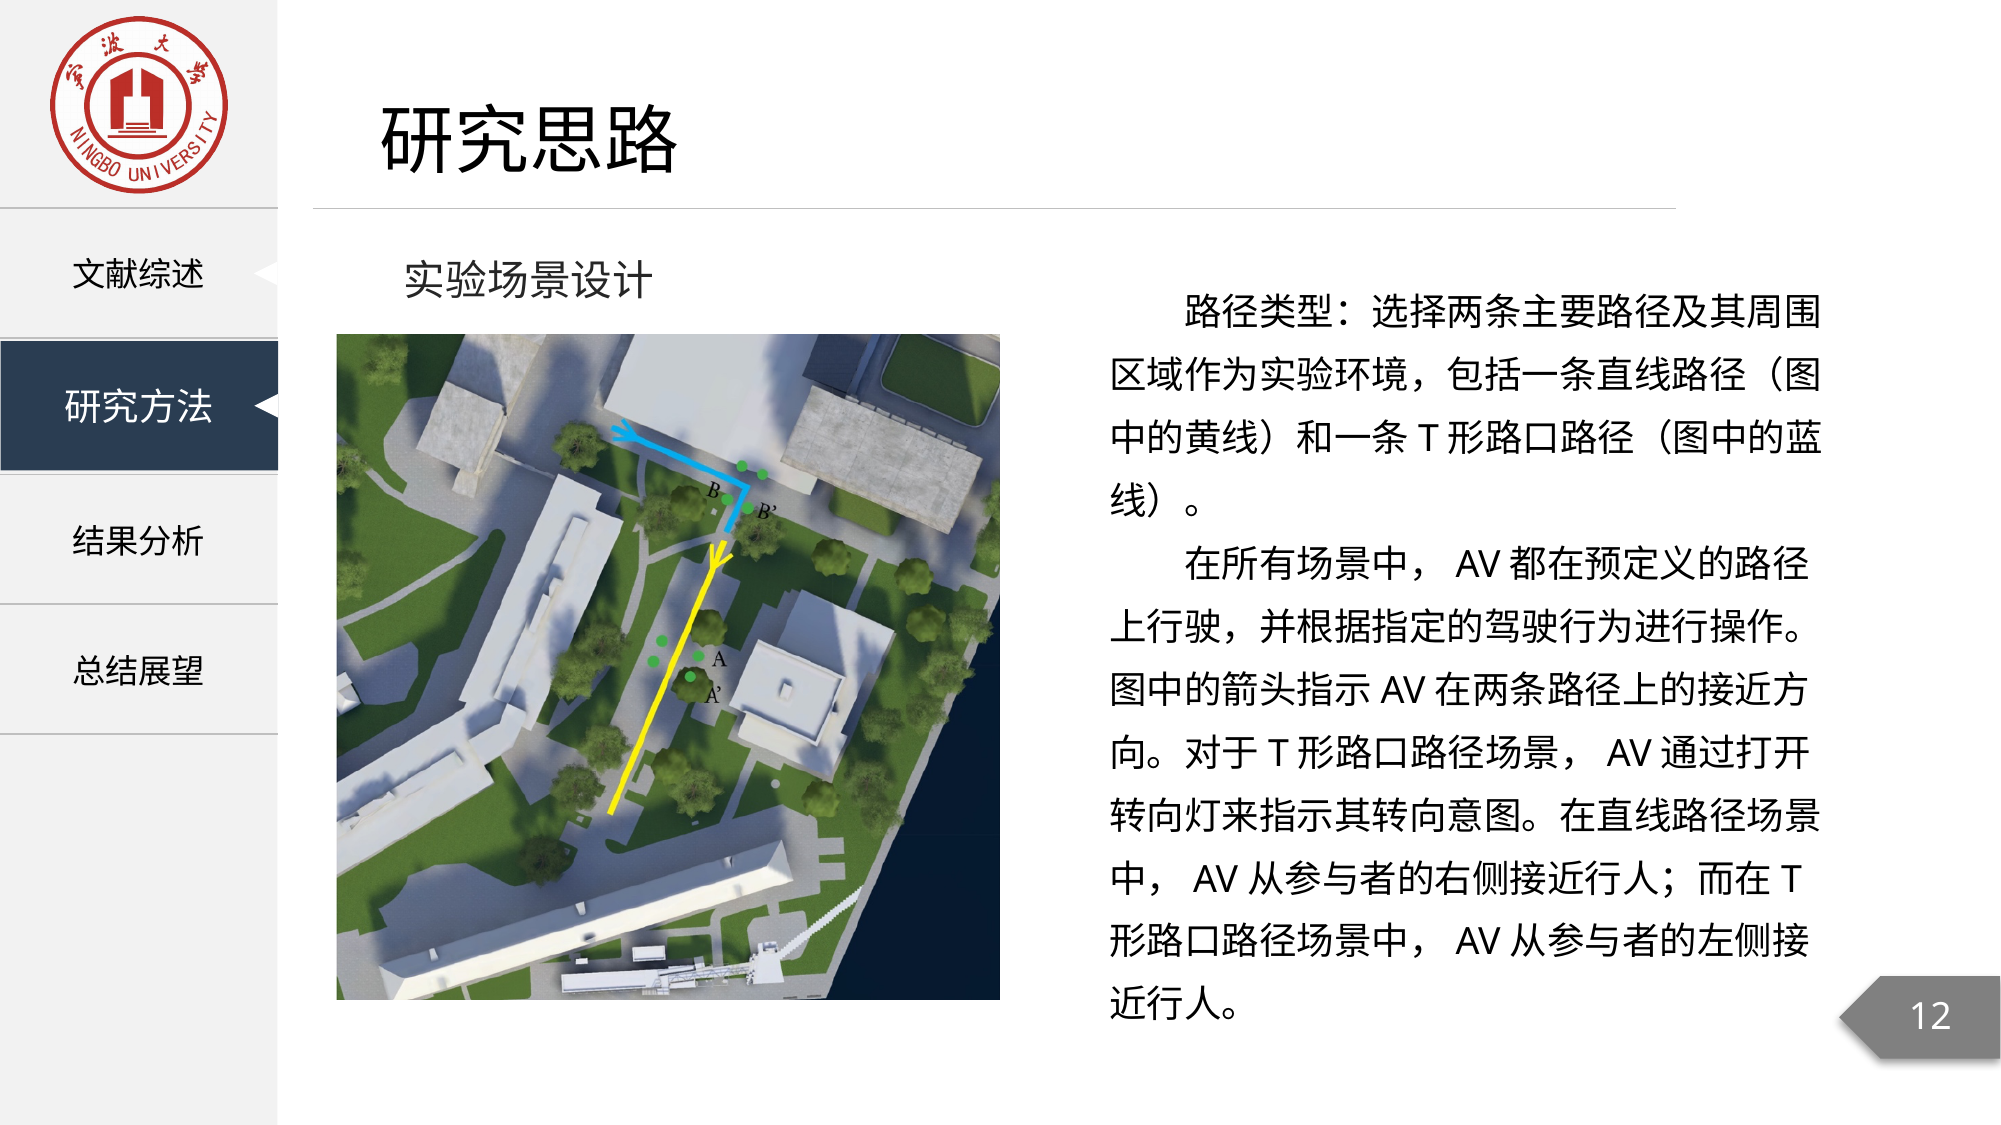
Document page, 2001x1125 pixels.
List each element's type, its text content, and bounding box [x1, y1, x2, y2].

text_box 路径类型：选择两条主要路径及其周围区域作为实验环境，包括一条直线路径（图中的黄线）和一条T形路口路径（图中的蓝线）。 在所有场景中，AV都在预定义的路径上行驶，并根据指定的驾驶行为进行操作。图中的箭头指示AV在两条路径上的接近方向。对于T形路口路径场景，AV通过打开转向灯来指示其转向意图。在直线路径场景中，AV从参与者的右侧接近行人；而在T形路口路径场景中，AV从参与者的左侧接近行人。 [1094, 262, 1857, 1033]
text_box 实验场景设计 [389, 221, 670, 312]
picture [50, 16, 228, 194]
picture [336, 334, 1001, 1001]
text_box 研究思路 [364, 85, 695, 190]
